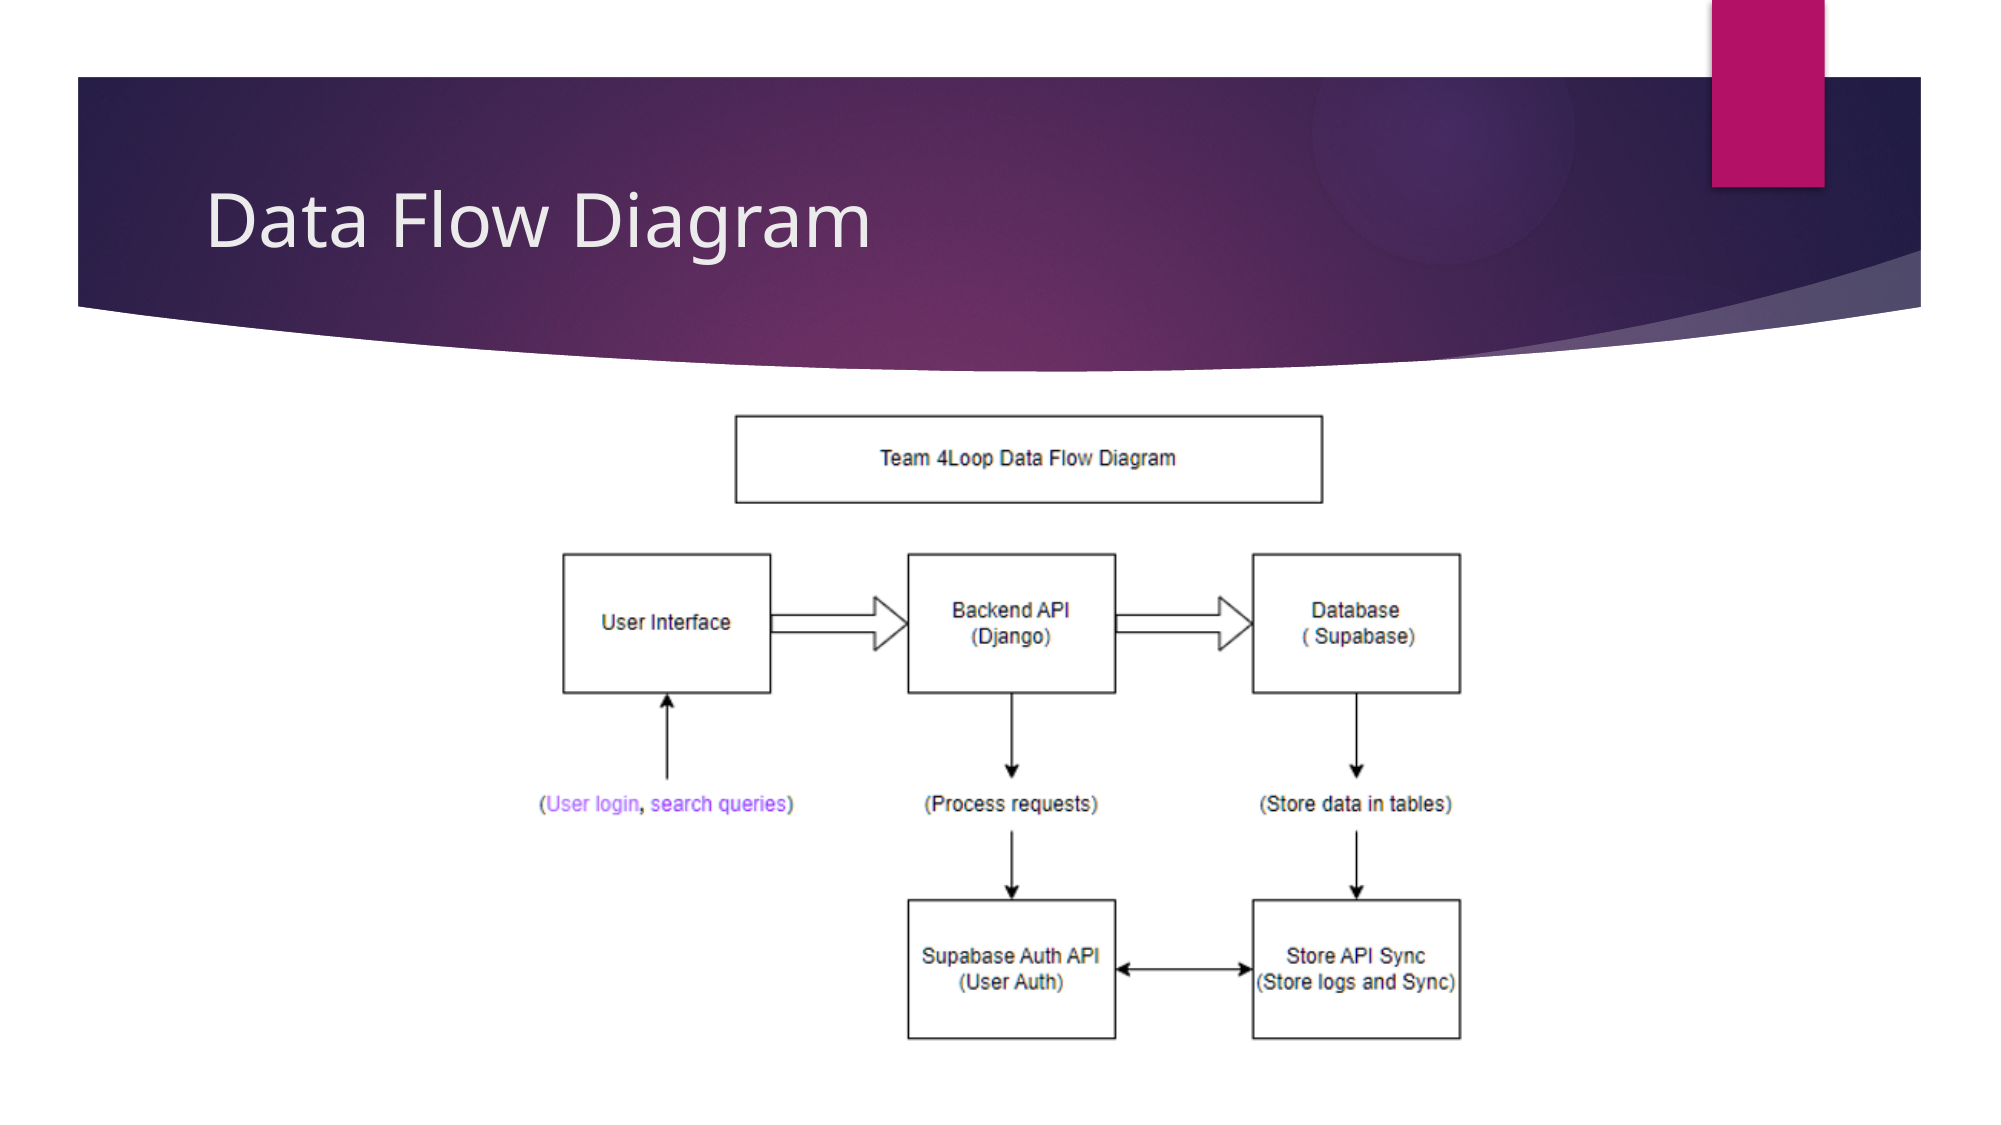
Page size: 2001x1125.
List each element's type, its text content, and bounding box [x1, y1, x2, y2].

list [531, 407, 1469, 1050]
title Data Flow Diagram [189, 159, 1627, 276]
